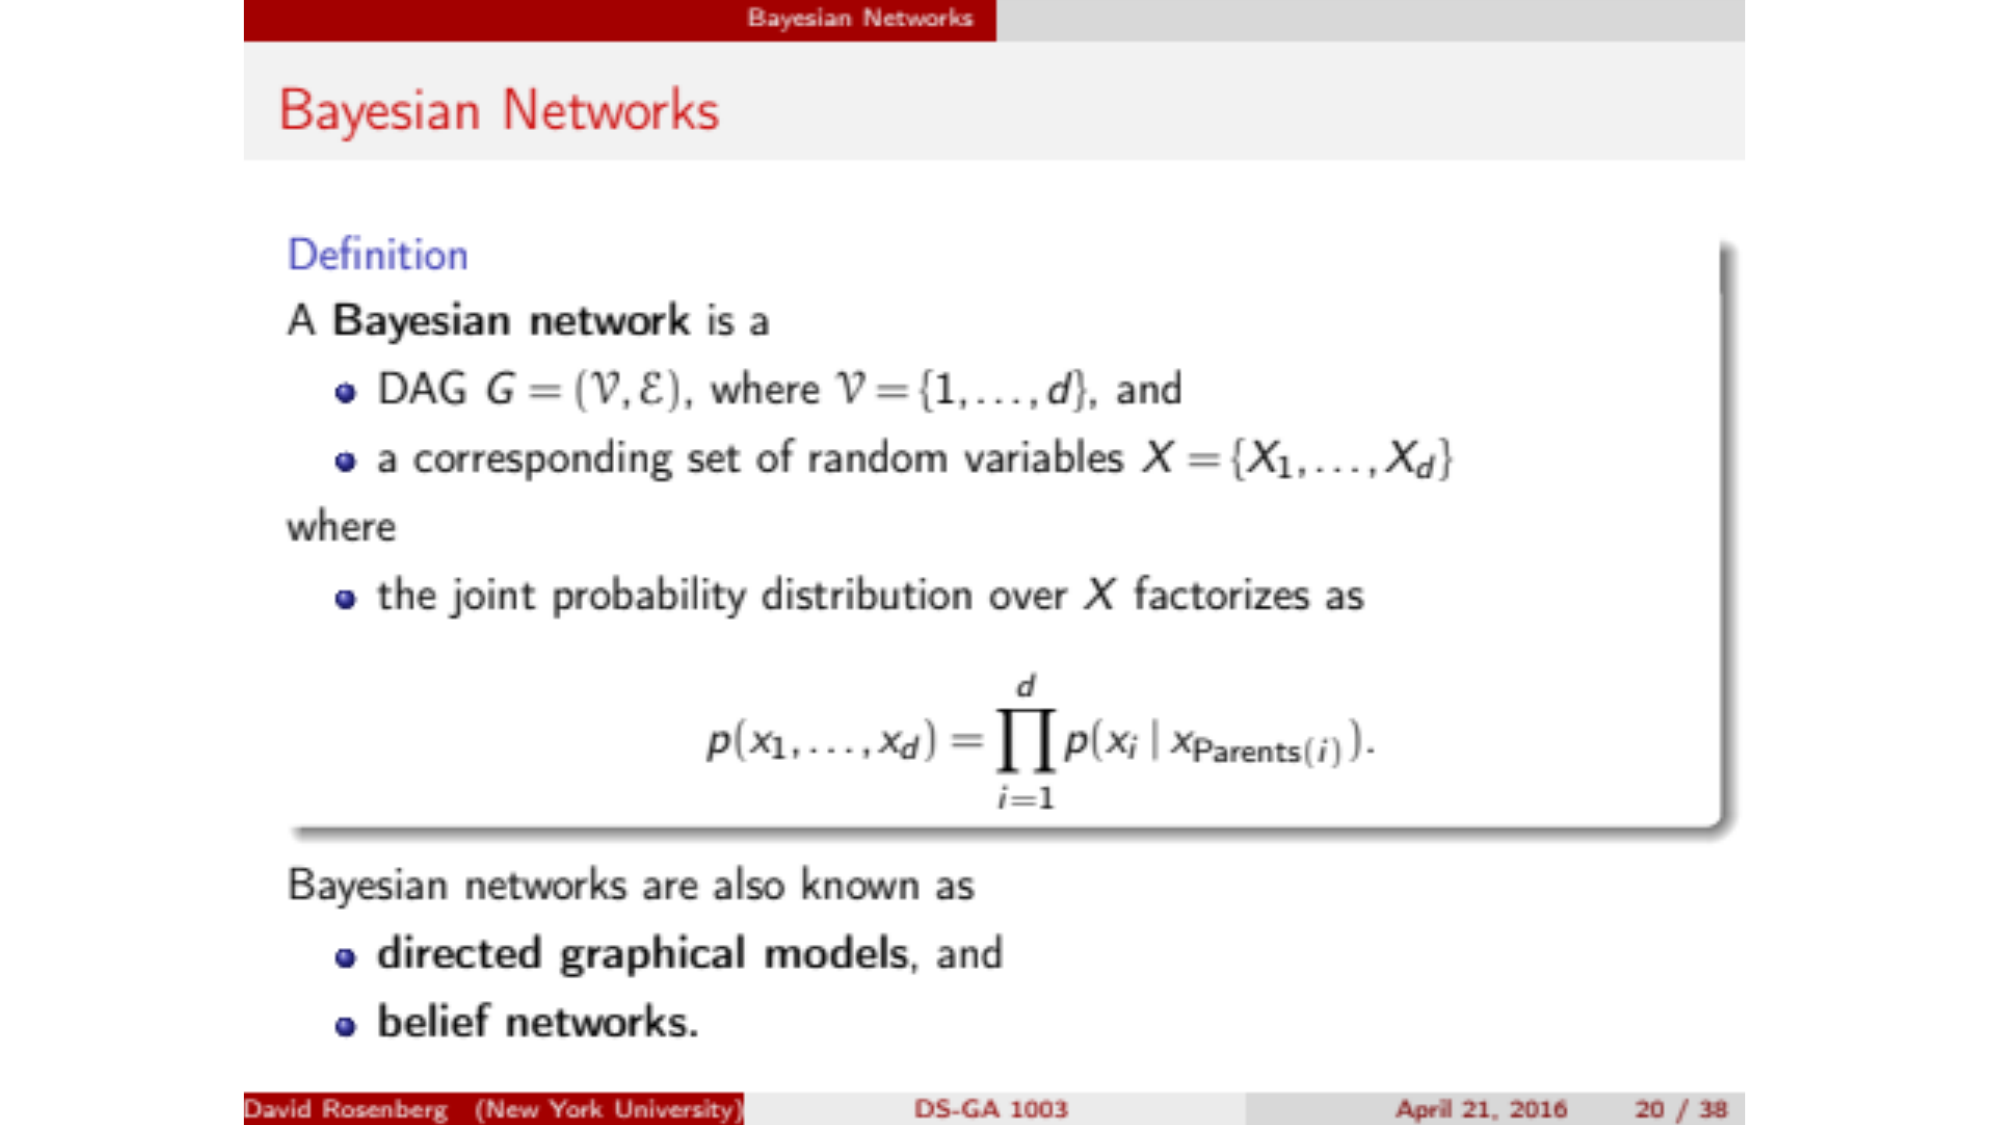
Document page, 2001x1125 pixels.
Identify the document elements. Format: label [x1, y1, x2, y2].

list [243, 0, 1746, 1125]
